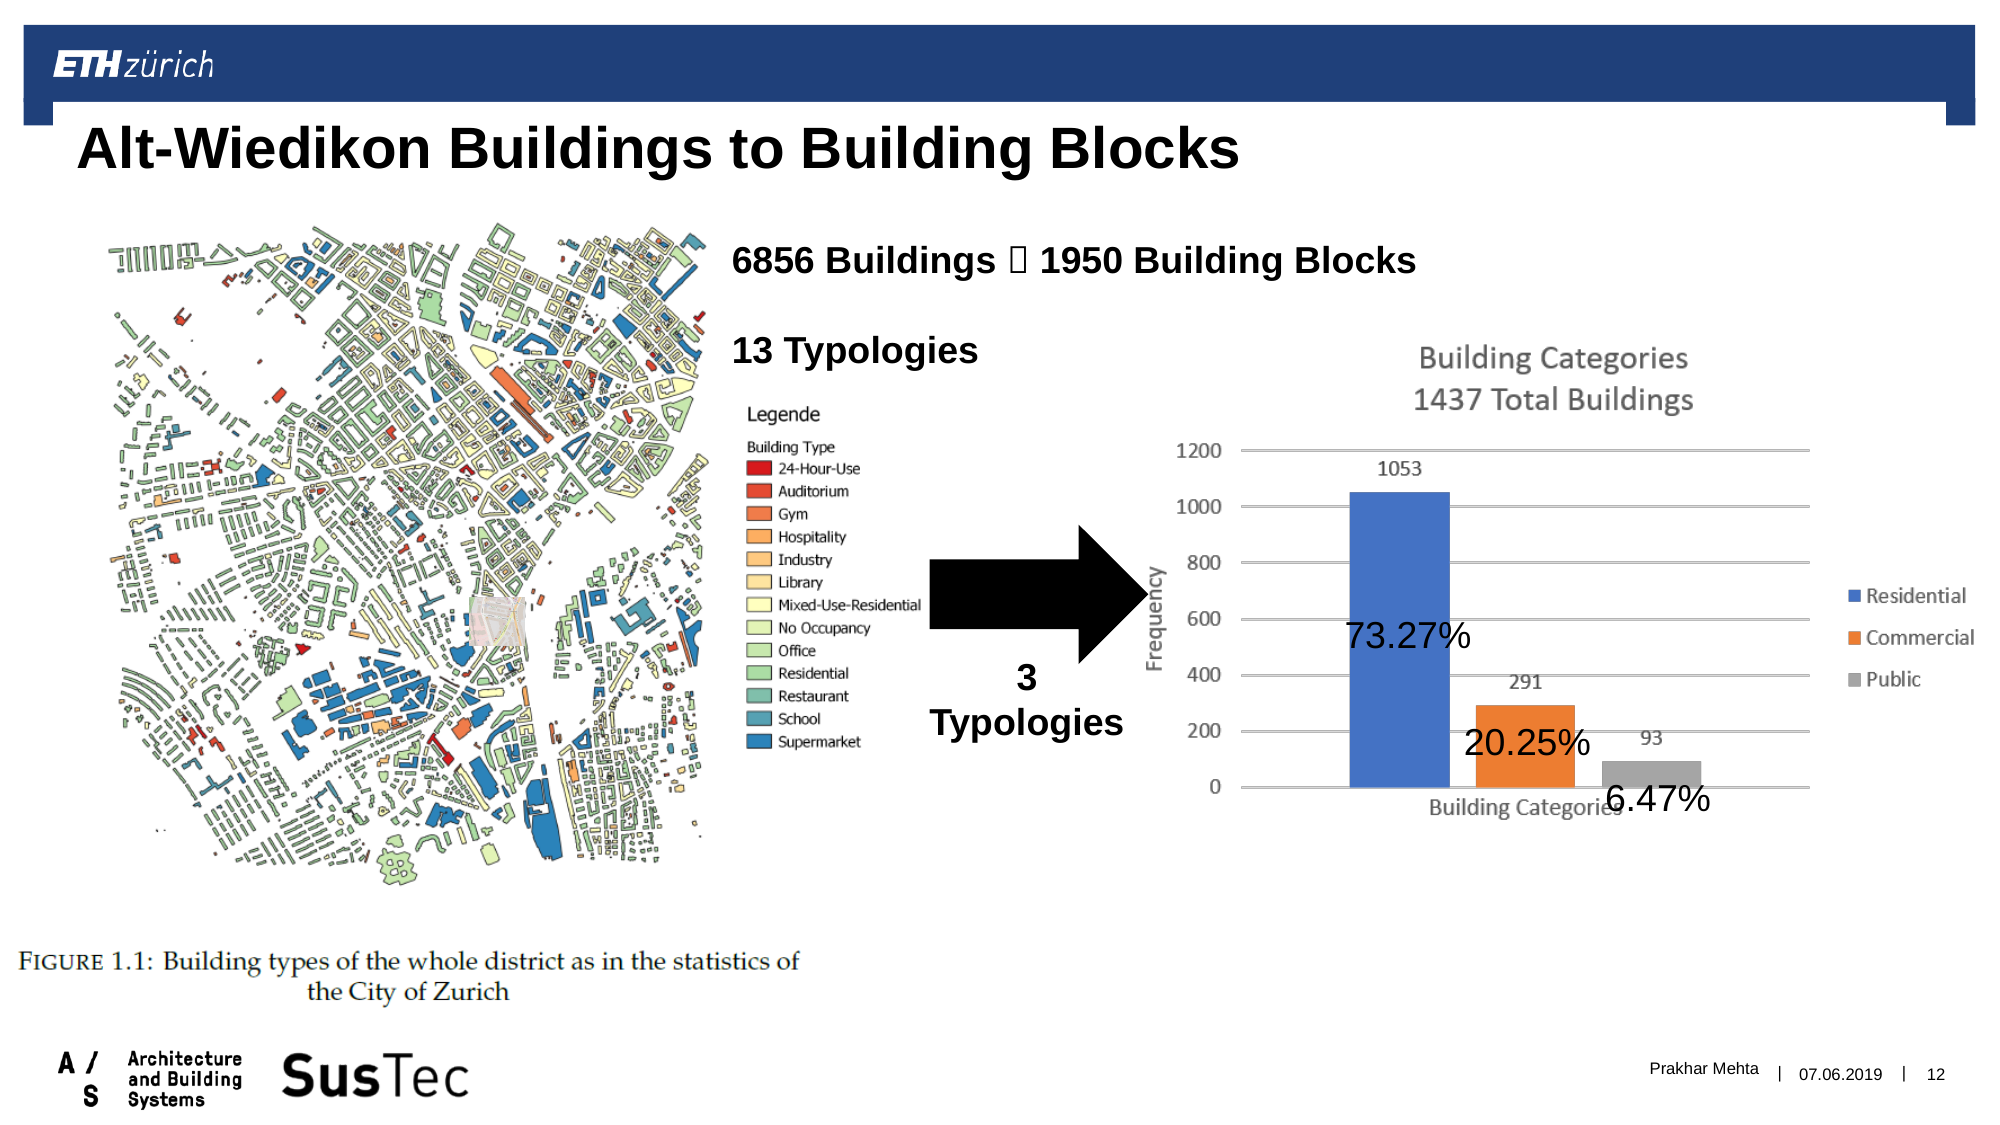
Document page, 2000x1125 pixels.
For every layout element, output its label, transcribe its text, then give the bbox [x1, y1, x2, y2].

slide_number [1790, 1034, 1892, 1112]
text_box 3 Typologies [935, 645, 1102, 751]
slide_number 12 [1906, 1034, 1966, 1112]
title Alt-Wiedikon Buildings to Building Blocks [53, 101, 1946, 262]
text_box 6856 Buildings  1950 Building Blocks 13 Typologies [935, 228, 1470, 378]
footer Prakhar Mehta [999, 1029, 1760, 1106]
picture [1107, 316, 2000, 852]
picture [0, 201, 932, 1125]
text_box [935, 522, 1102, 667]
